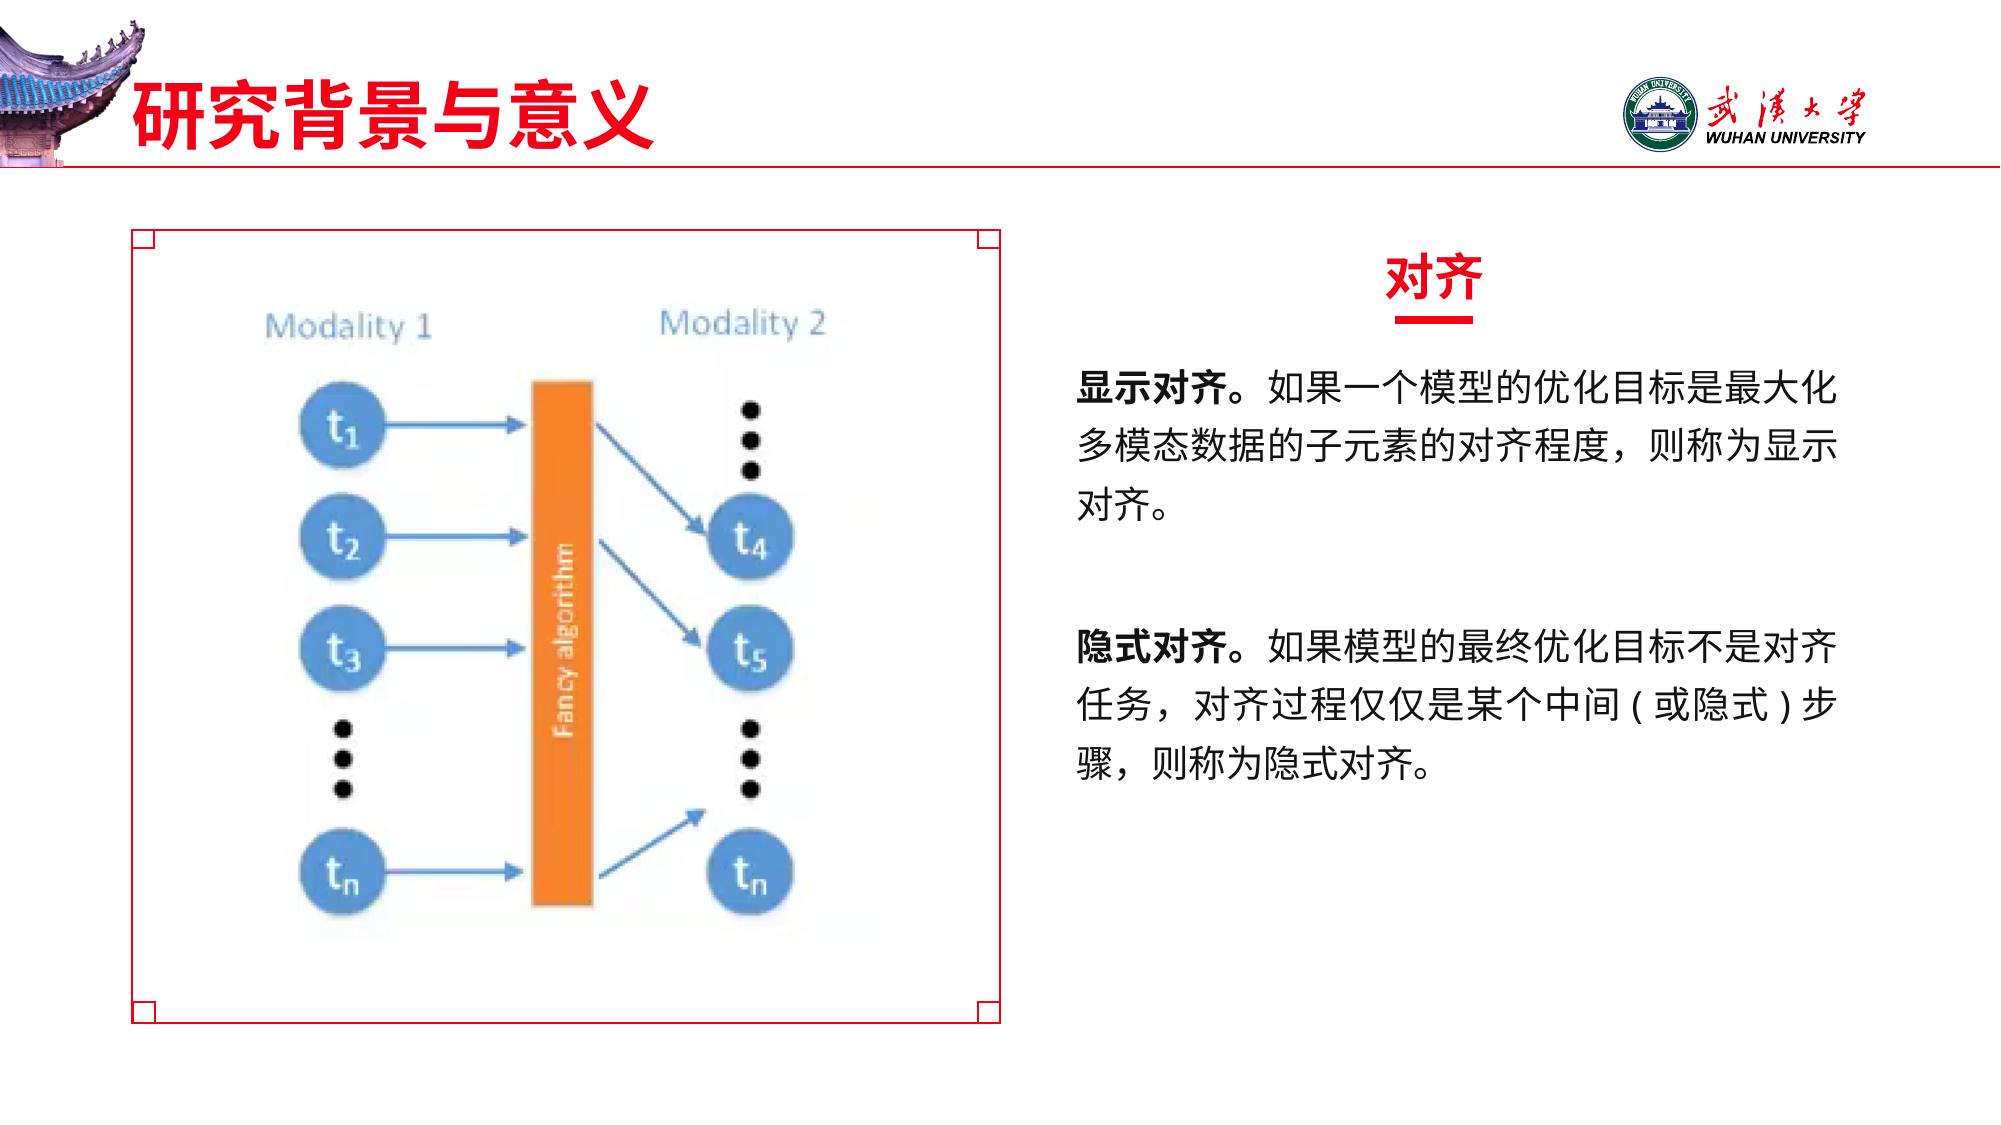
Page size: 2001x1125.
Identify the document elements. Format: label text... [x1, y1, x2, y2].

title 研究背景与意义 [131, 64, 1604, 174]
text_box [999, 220, 1869, 320]
picture [0, 9, 158, 167]
text_box 显示对齐。如果一个模型的优化目标是最大化多模态数据的子元素的对齐程度，则称为显示对齐。 隐式对齐。如果模型的最终优化目标不是对齐任务，对齐过程仅仅是某个中间(或隐式)步骤，则称为隐式对齐。 [1046, 321, 1869, 1023]
picture [242, 285, 888, 946]
